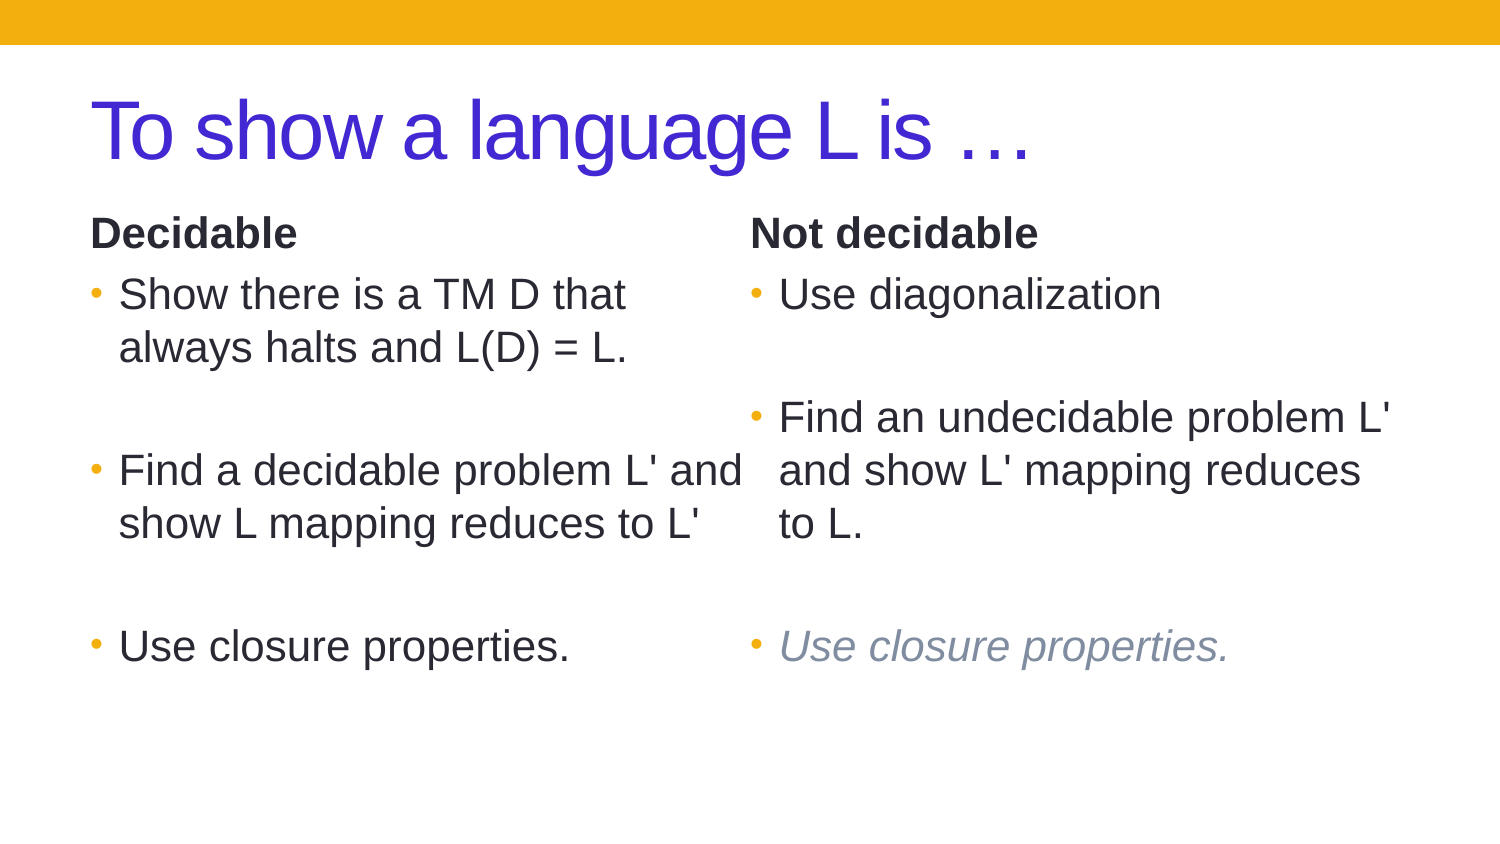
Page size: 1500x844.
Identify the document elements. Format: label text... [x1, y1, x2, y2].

list Decidable Show there is a TM D that always halts and L(D) = L. Find a decidable problem L' and show L mapping reduces to L' Use closure properties. Not decidable Use diagonalization Find an undecidable problem L' and show L' mapping reduces to L. Use closure properties. [75, 196, 1425, 797]
title To show a language L is … [75, 65, 1425, 188]
